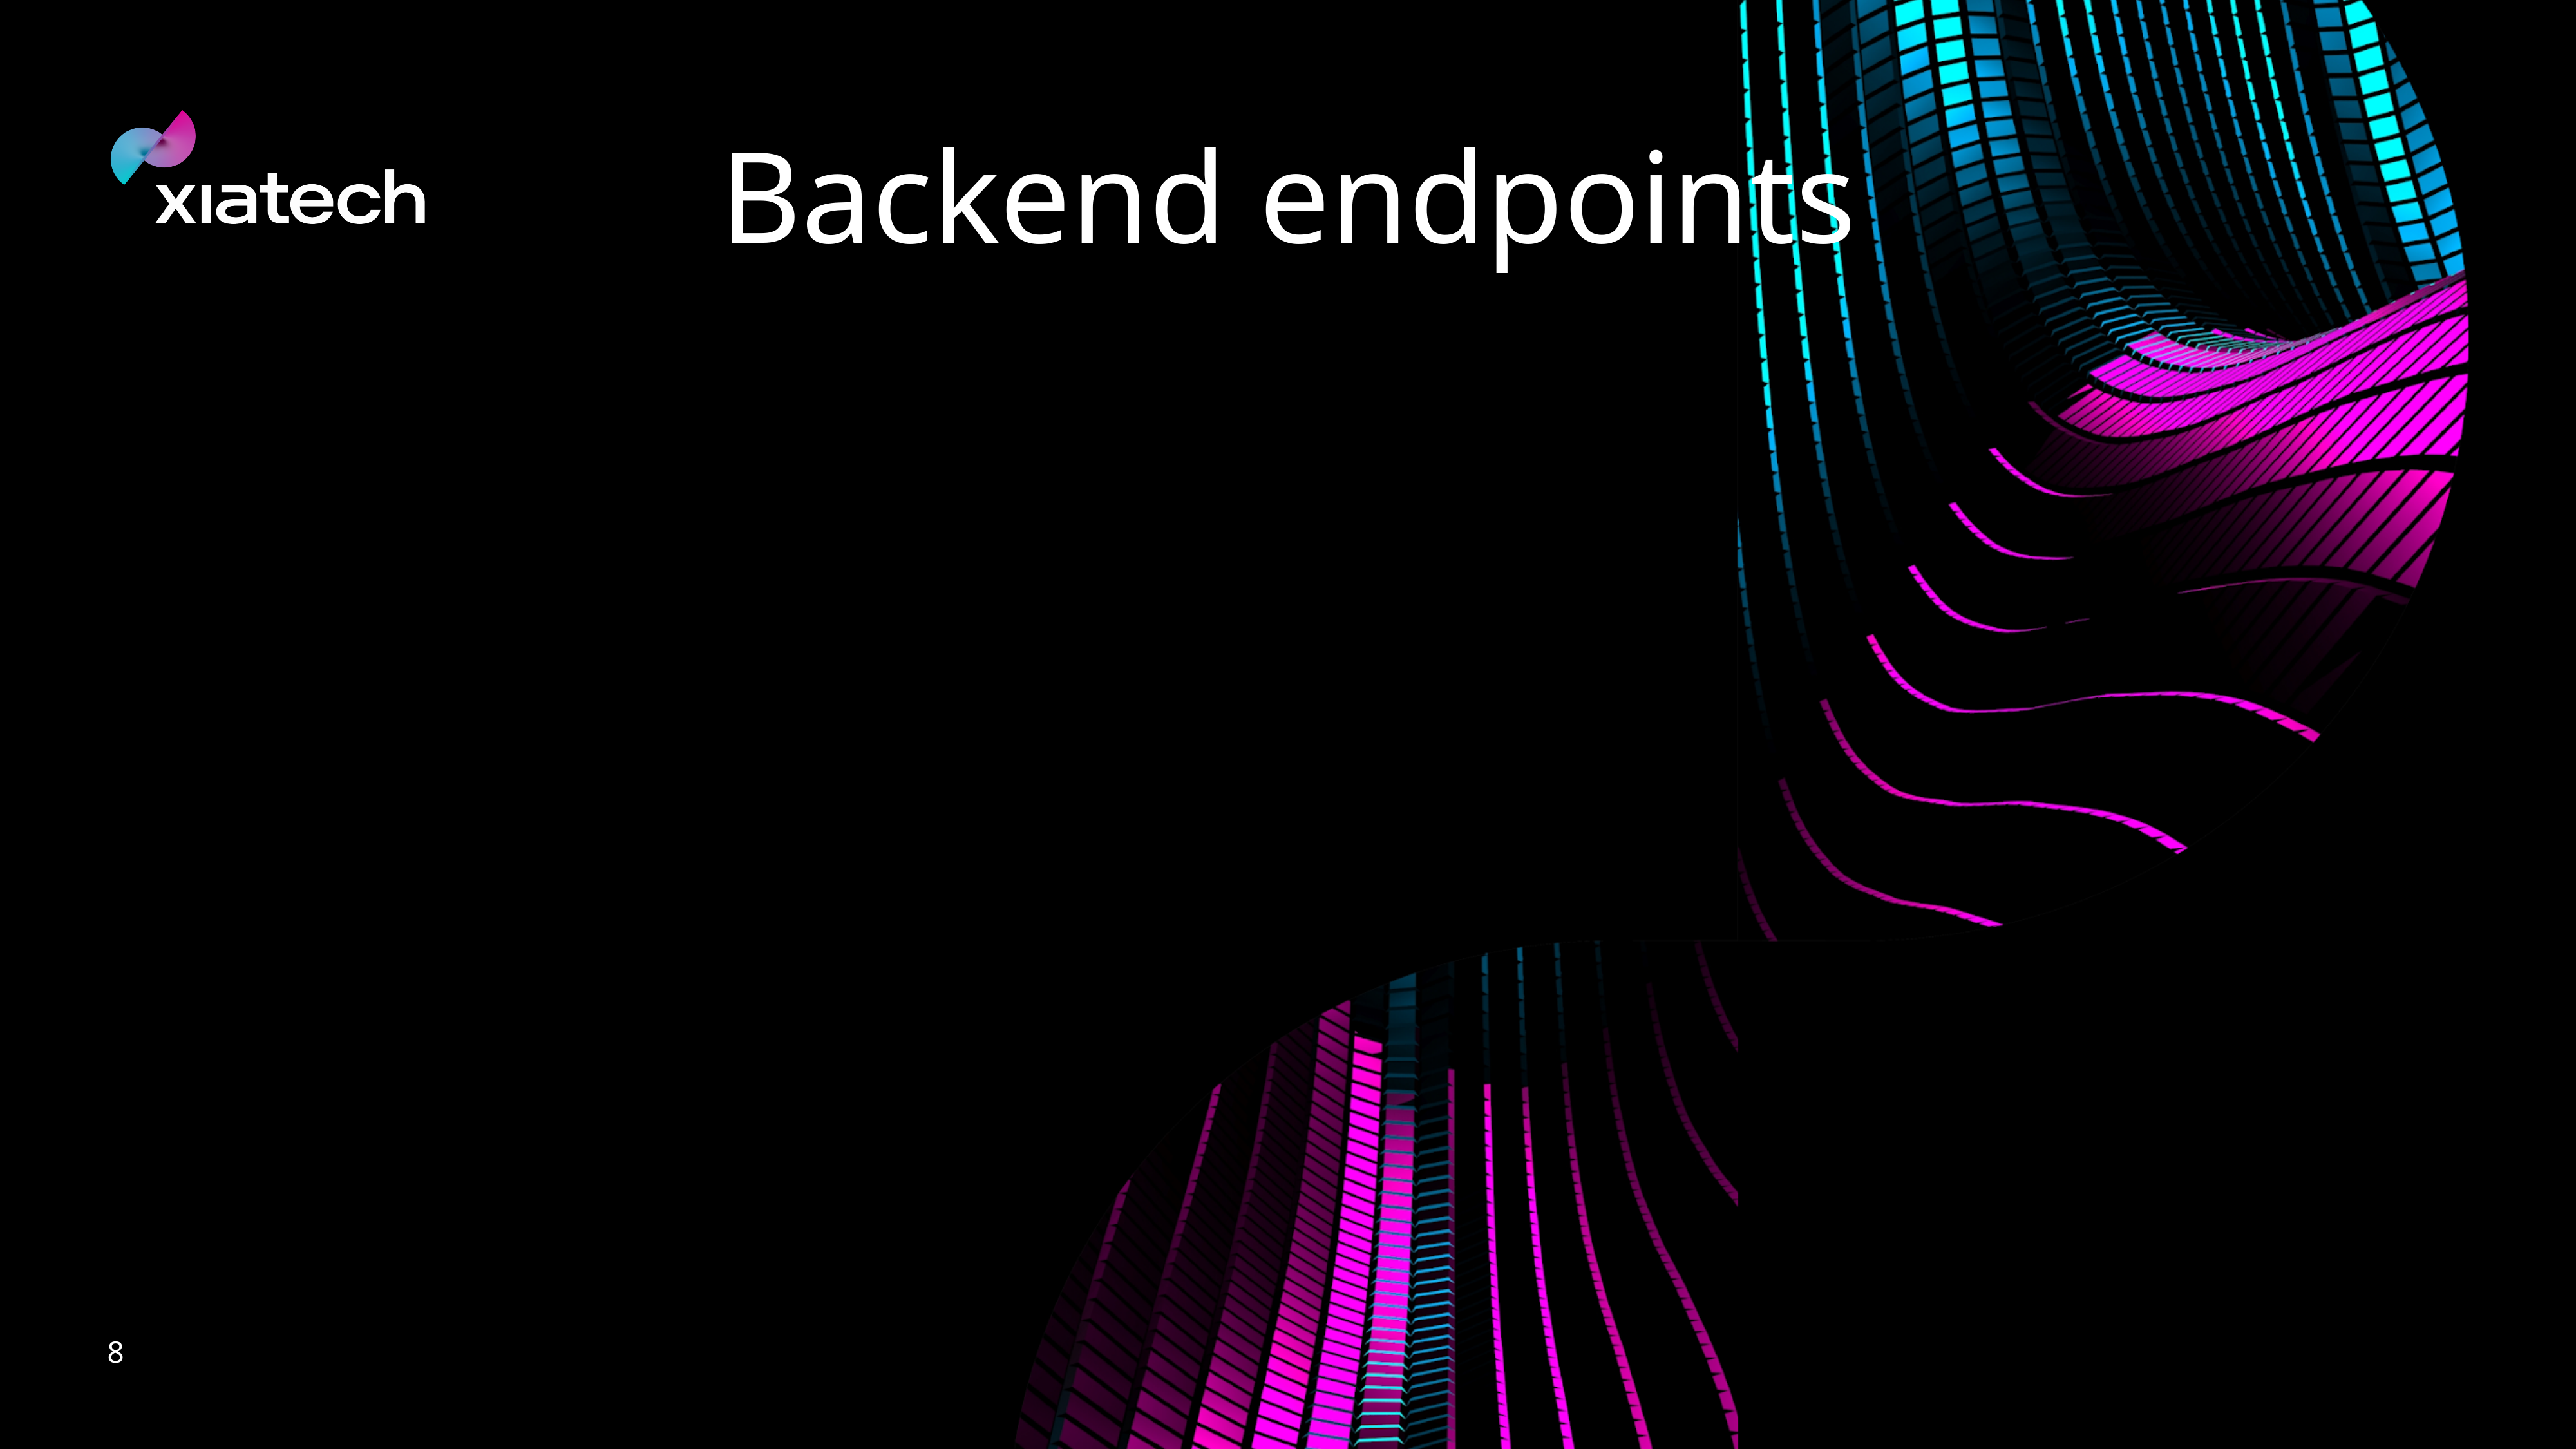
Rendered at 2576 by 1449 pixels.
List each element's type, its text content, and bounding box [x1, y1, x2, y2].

picture [0, 0, 2576, 1449]
text_box 8 [107, 1333, 161, 1372]
text_box Backend endpoints [705, 133, 1871, 281]
